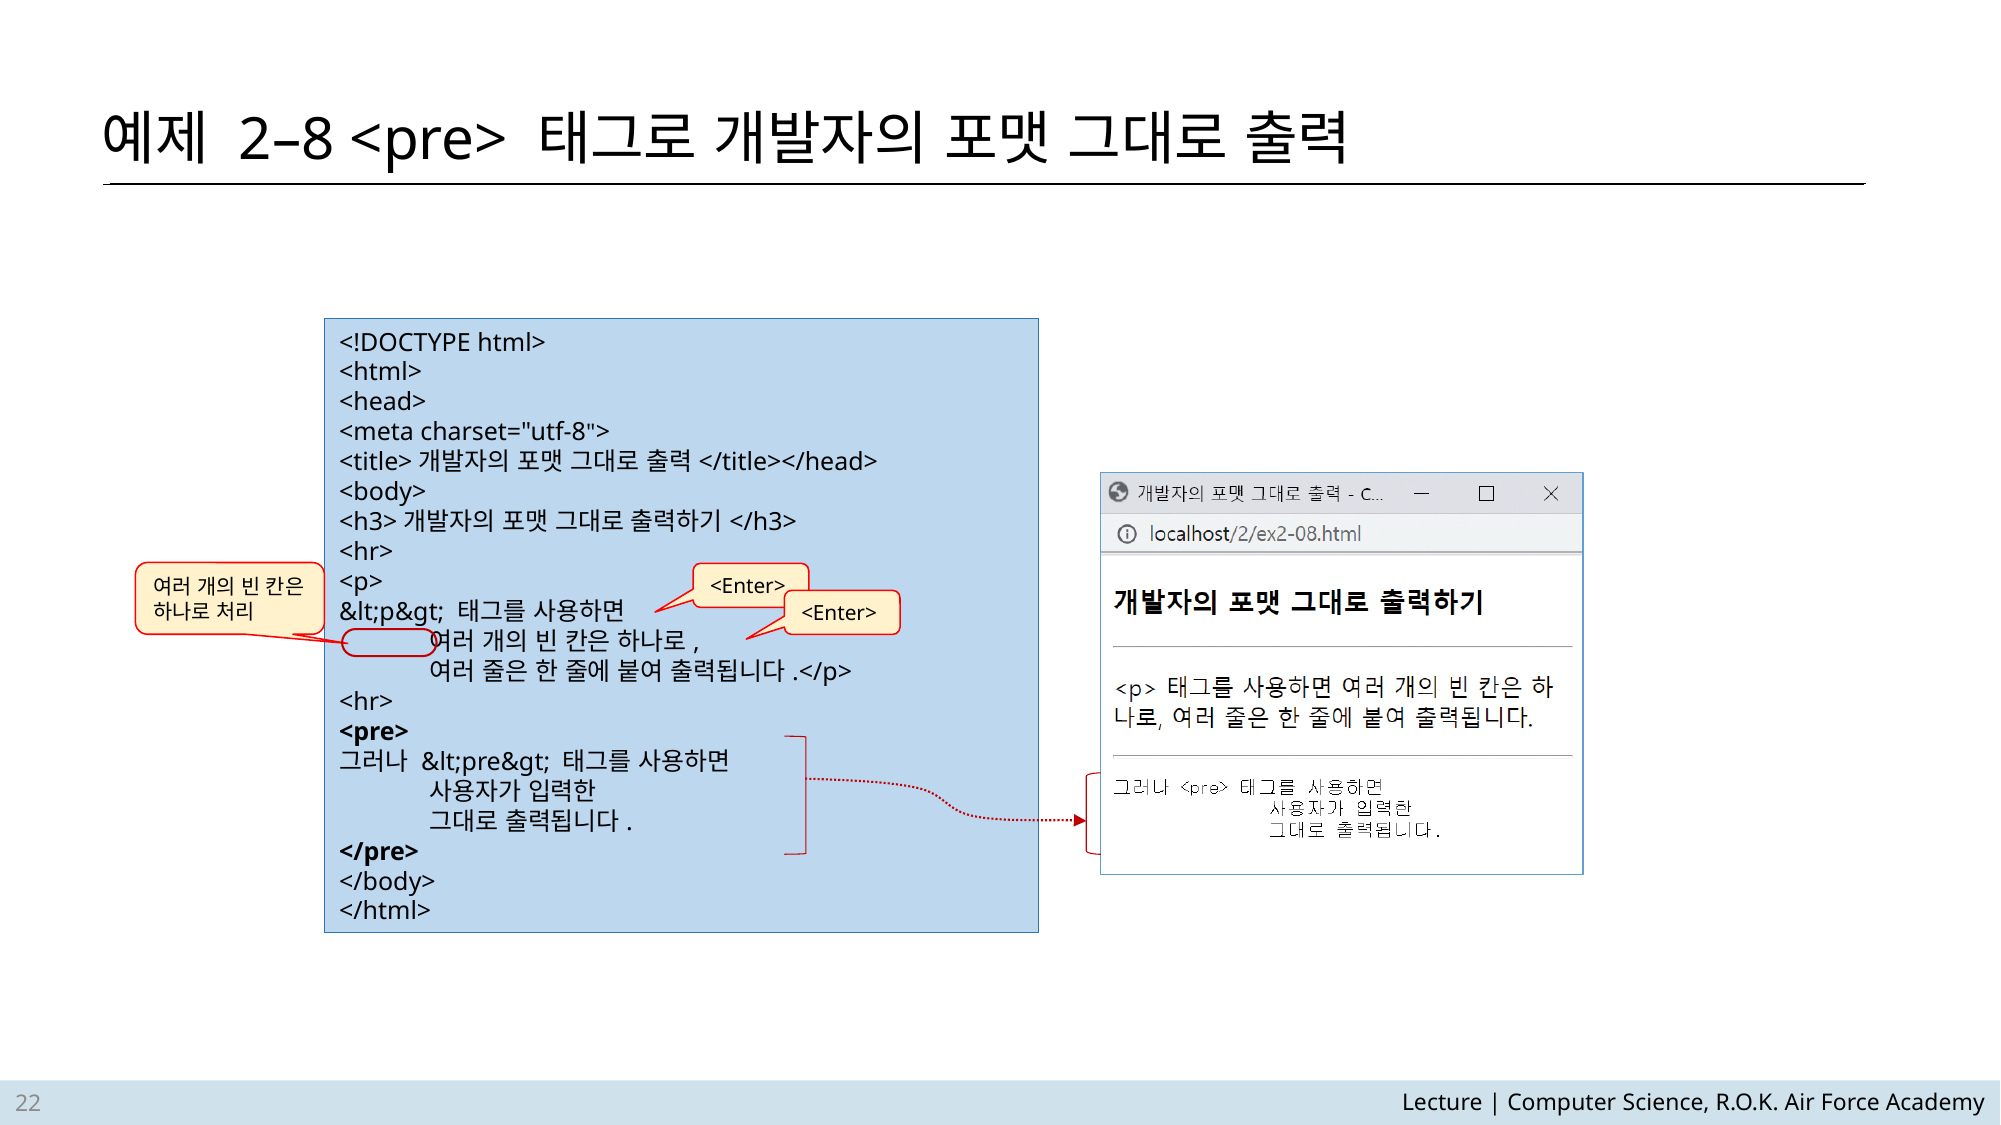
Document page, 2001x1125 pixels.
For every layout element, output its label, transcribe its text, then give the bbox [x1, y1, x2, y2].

text_box <Enter> [746, 590, 901, 640]
slide_number 22 [0, 1086, 114, 1123]
text_box <Enter> [655, 563, 809, 613]
list 예제 2–8 <pre> 태그로 개발자의 포맷 그대로 출력 [90, 109, 1862, 172]
text_box [805, 777, 1085, 827]
text_box 여러 개의 빈 칸은 하나로 처리 [135, 562, 341, 643]
text_box [784, 735, 807, 855]
text_box [341, 628, 438, 658]
text_box <!DOCTYPE html> <html> <head> <meta charset="utf-8"> <title>개발자의 포맷 그대로 출력</title></head> <body> <h3>개발자의 포맷 그대로 출력하기</h3> <hr> <p> &lt;p&gt; 태그를 사용하면 여러 개의 빈 칸은 하나로, 여러 줄은 한 줄에 붙여 출력됩니다.</p> <hr> <pre> 그러나 &lt;pre&gt; 태그를 사용하면 사용자가 입력한 그대로 출력됩니다. </pre> </body> </html> [324, 318, 1039, 933]
picture [1101, 472, 1583, 874]
text_box [1085, 772, 1101, 855]
